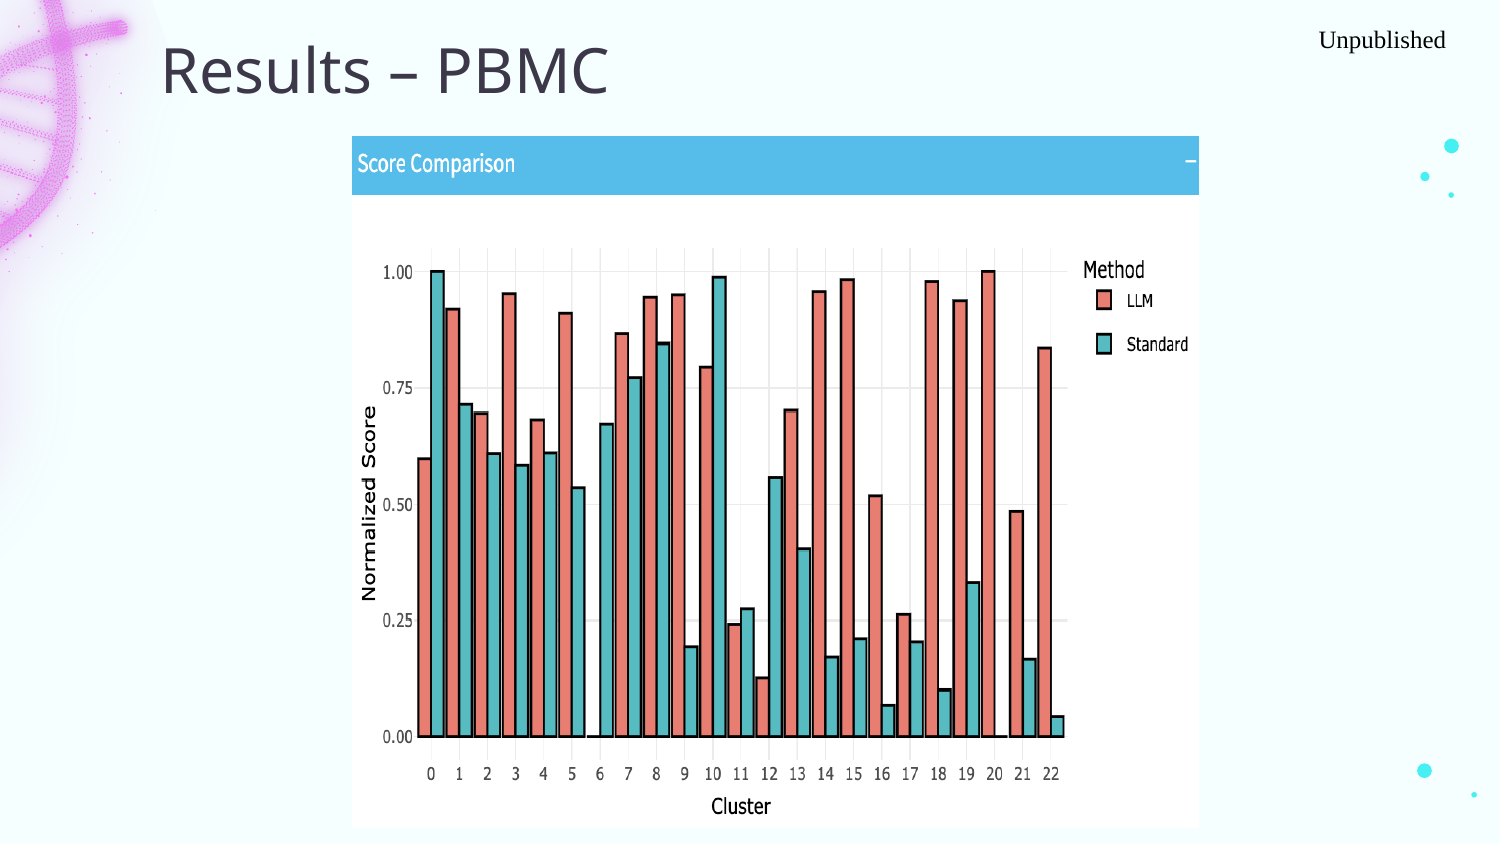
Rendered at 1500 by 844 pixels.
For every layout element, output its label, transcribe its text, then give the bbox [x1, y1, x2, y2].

text_box Unpublished [1303, 16, 1468, 62]
picture [351, 136, 1199, 828]
picture [0, 0, 331, 618]
text_box Results – PBMC [145, 16, 1006, 111]
